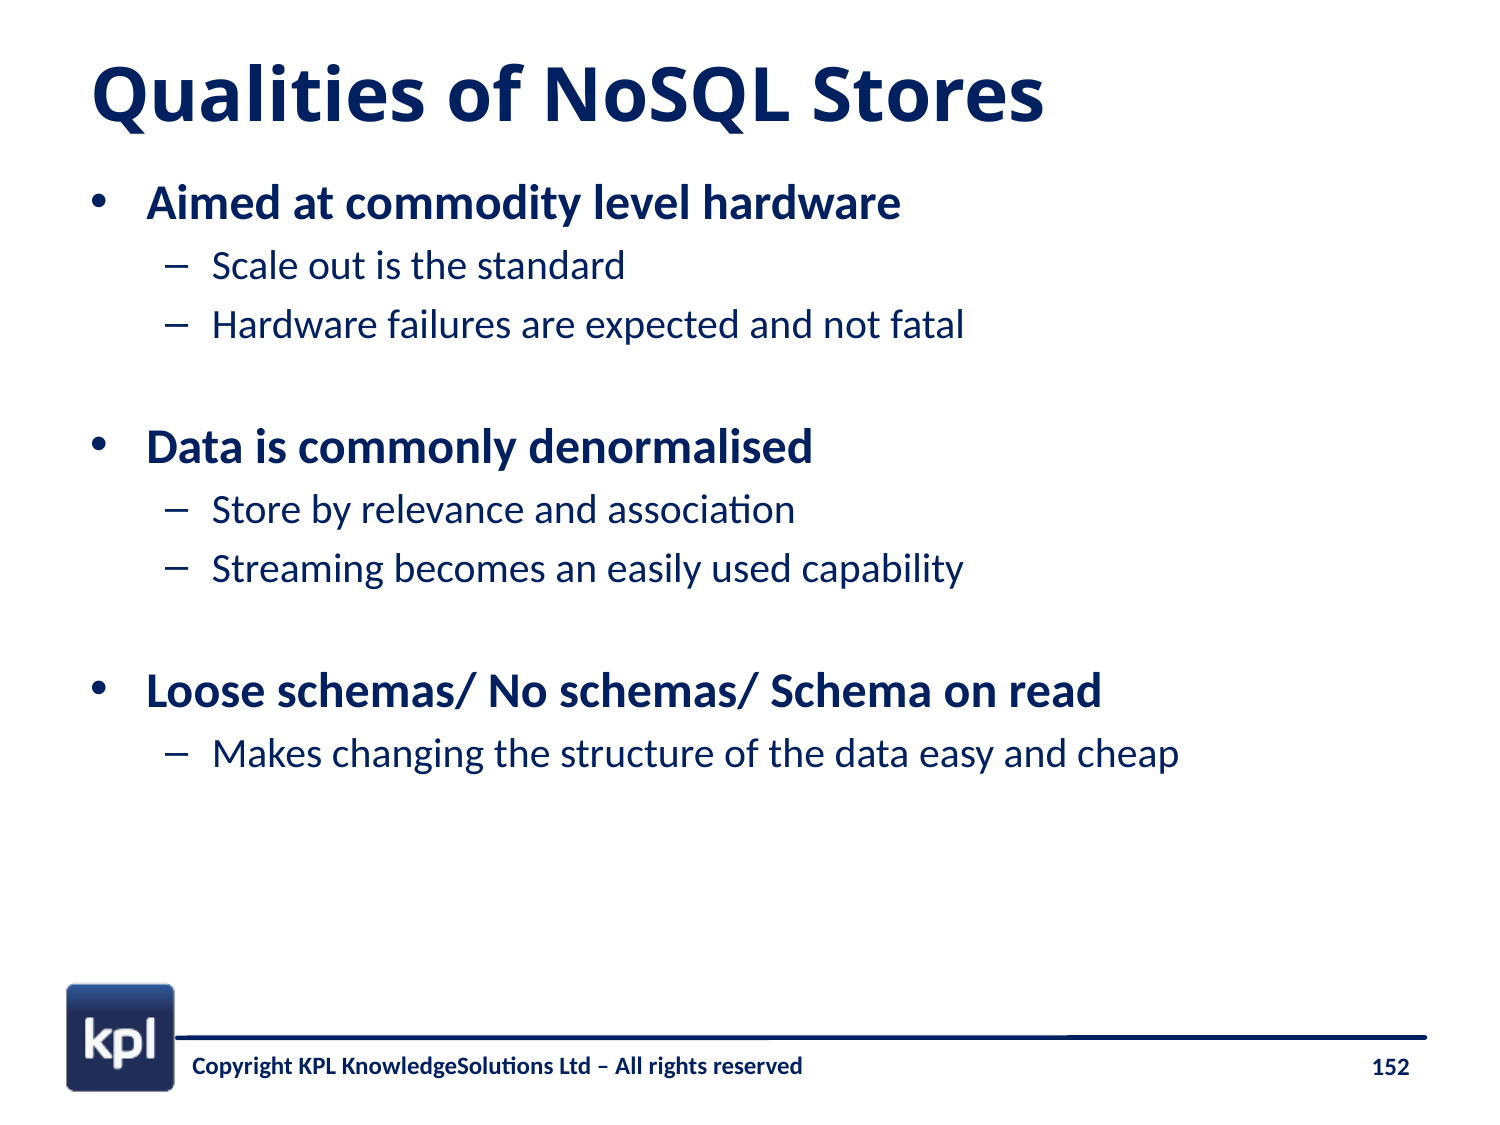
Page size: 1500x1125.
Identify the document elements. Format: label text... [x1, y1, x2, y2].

list Aimed at commodity level hardware Scale out is the standard Hardware failures are expected and not fatal Data is commonly denormalised Store by relevance and association Streaming becomes an easily used capability Loose schemas/ No schemas/ Schema on read Makes changing the structure of the data easy and cheap [75, 162, 1425, 1013]
footer Copyright KPL KnowledgeSolutions Ltd – All rights reserved [177, 1050, 963, 1110]
picture [62, 980, 178, 1095]
slide_number 152 [987, 1042, 1425, 1103]
title Qualities of NoSQL Stores [75, 45, 1471, 138]
